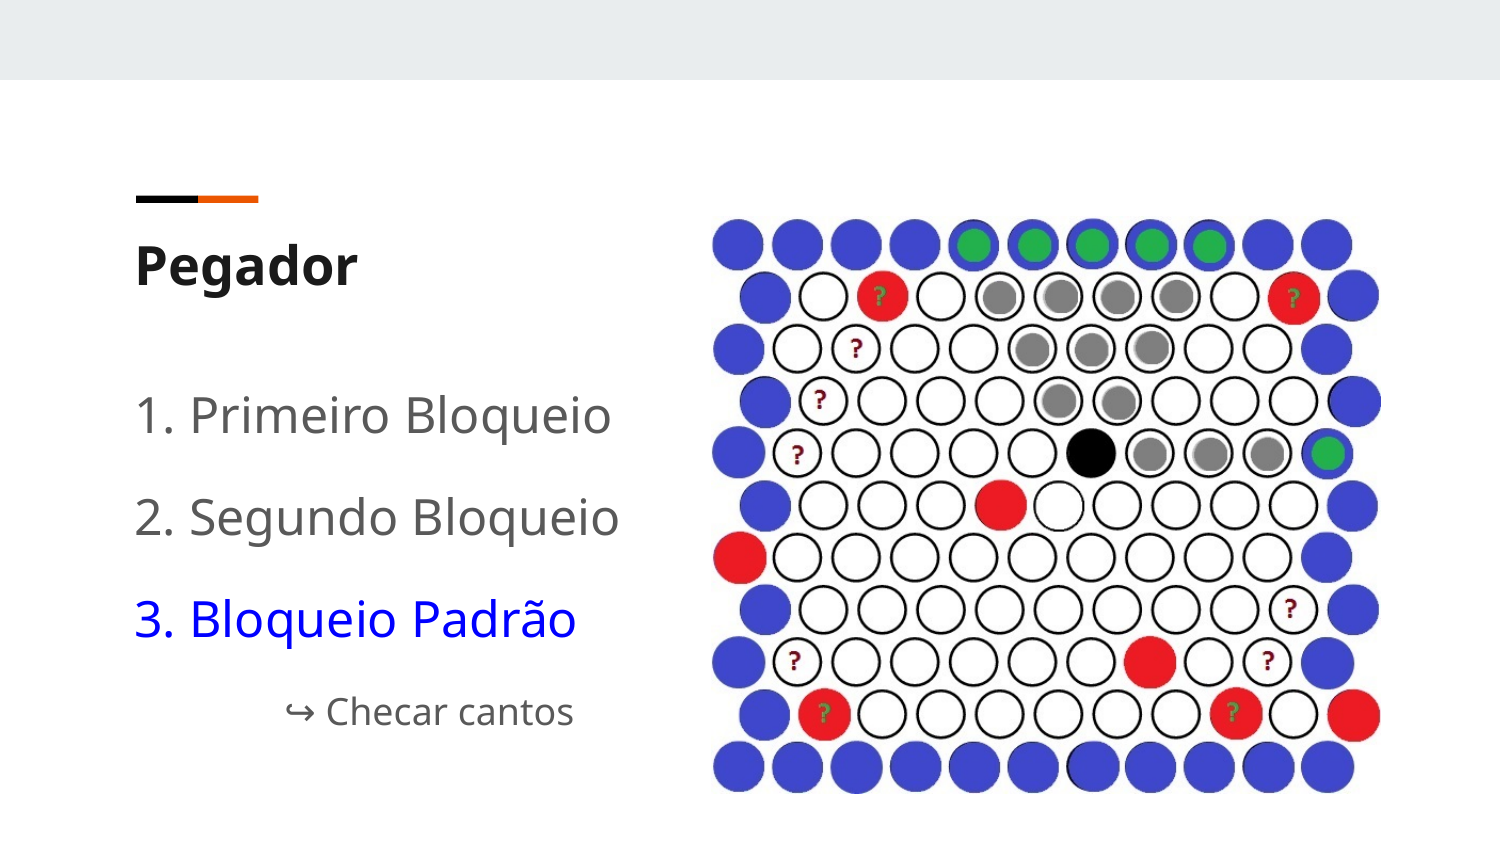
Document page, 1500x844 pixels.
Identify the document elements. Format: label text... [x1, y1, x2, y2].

text_box 1. Primeiro Bloqueio 2. Segundo Bloqueio 3. Bloqueio Padrão ↪ Checar cantos [119, 359, 706, 421]
picture [711, 216, 1381, 794]
text_box Pegador [119, 216, 709, 304]
